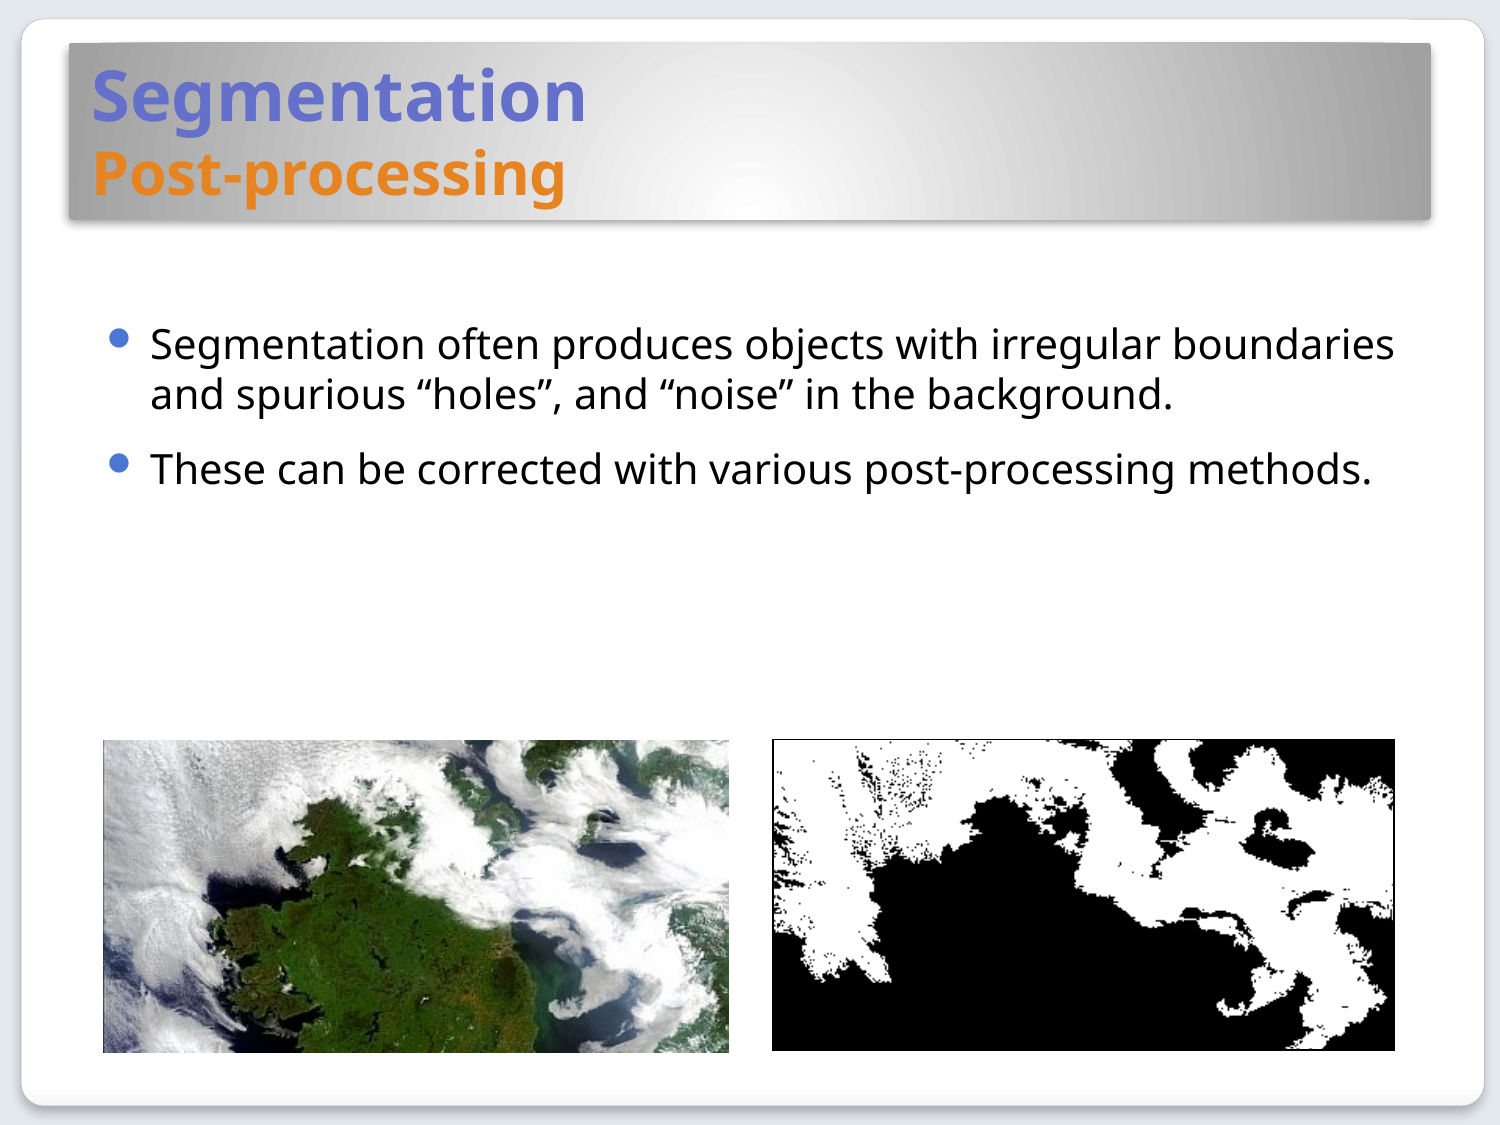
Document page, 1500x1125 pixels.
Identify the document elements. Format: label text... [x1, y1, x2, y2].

picture [773, 739, 1394, 1050]
list Segmentation often produces objects with irregular boundaries and spurious “holes”, and “noise” in the background. These can be corrected with various post-processing methods. [76, 302, 1420, 681]
picture [103, 739, 730, 1053]
title Segmentation Post-processing [76, 42, 1420, 216]
